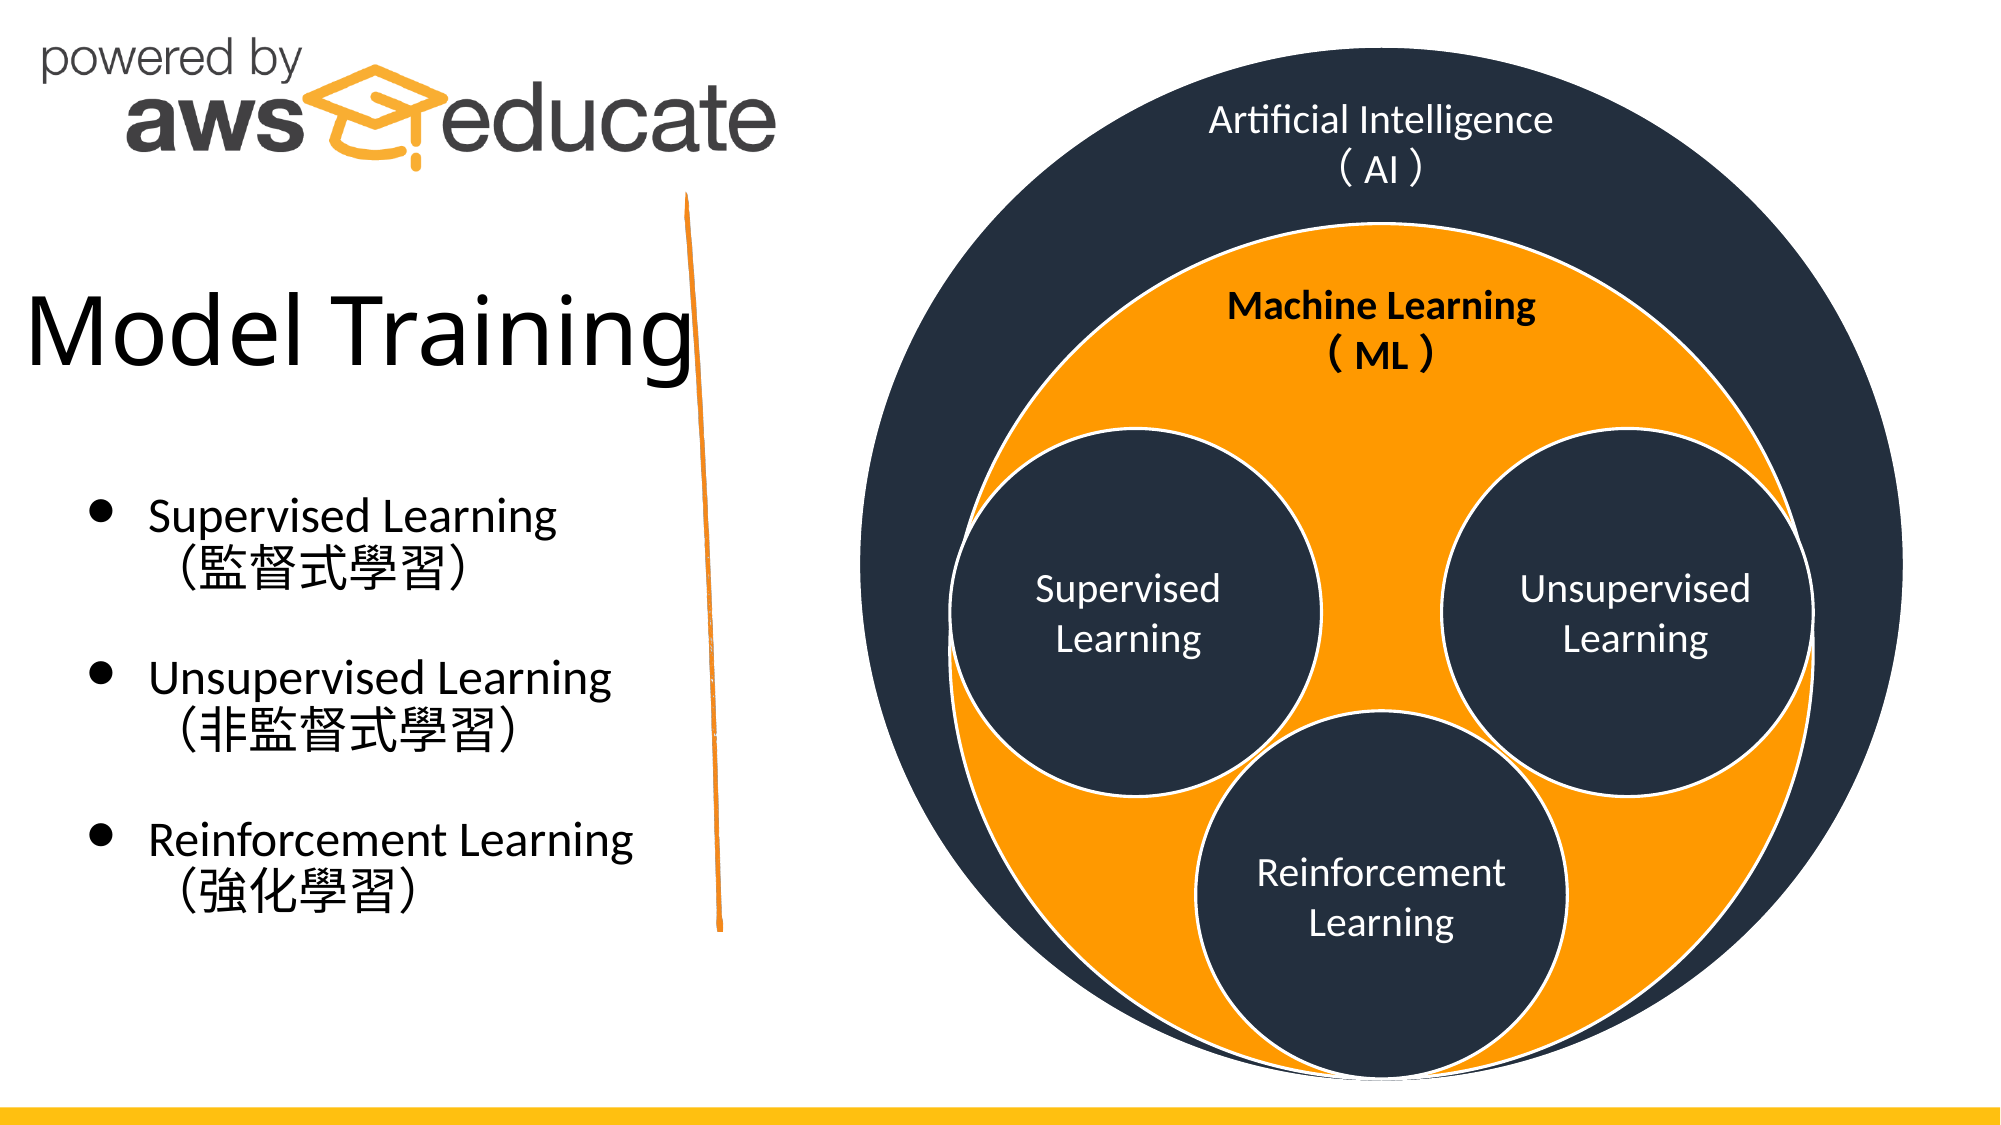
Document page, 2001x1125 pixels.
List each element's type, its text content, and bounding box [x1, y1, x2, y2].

text_box Artificial Intelligence （AI） [1163, 77, 1600, 208]
title Model Training [0, 225, 722, 443]
list Supervised Learning （監督式學習） Unsupervised Learning （非監督式學習） Reinforcement Learning （強化學習） [58, 481, 663, 1024]
text_box [1454, 428, 1801, 546]
picture [19, 17, 797, 188]
text_box Unsupervised Learning [1417, 546, 1854, 677]
text_box Reinforcement Learning [1163, 830, 1600, 961]
text_box Machine Learning （ML） [1163, 262, 1600, 393]
text_box [1453, 677, 1802, 797]
text_box [961, 677, 1310, 797]
picture [663, 192, 757, 931]
text_box [1203, 46, 1560, 77]
text_box [1207, 710, 1556, 830]
text_box [1208, 961, 1555, 1079]
text_box [950, 282, 1813, 1079]
text_box [1202, 223, 1561, 262]
text_box Supervised Learning [910, 546, 1347, 677]
text_box [858, 93, 1905, 1083]
text_box [962, 428, 1309, 546]
